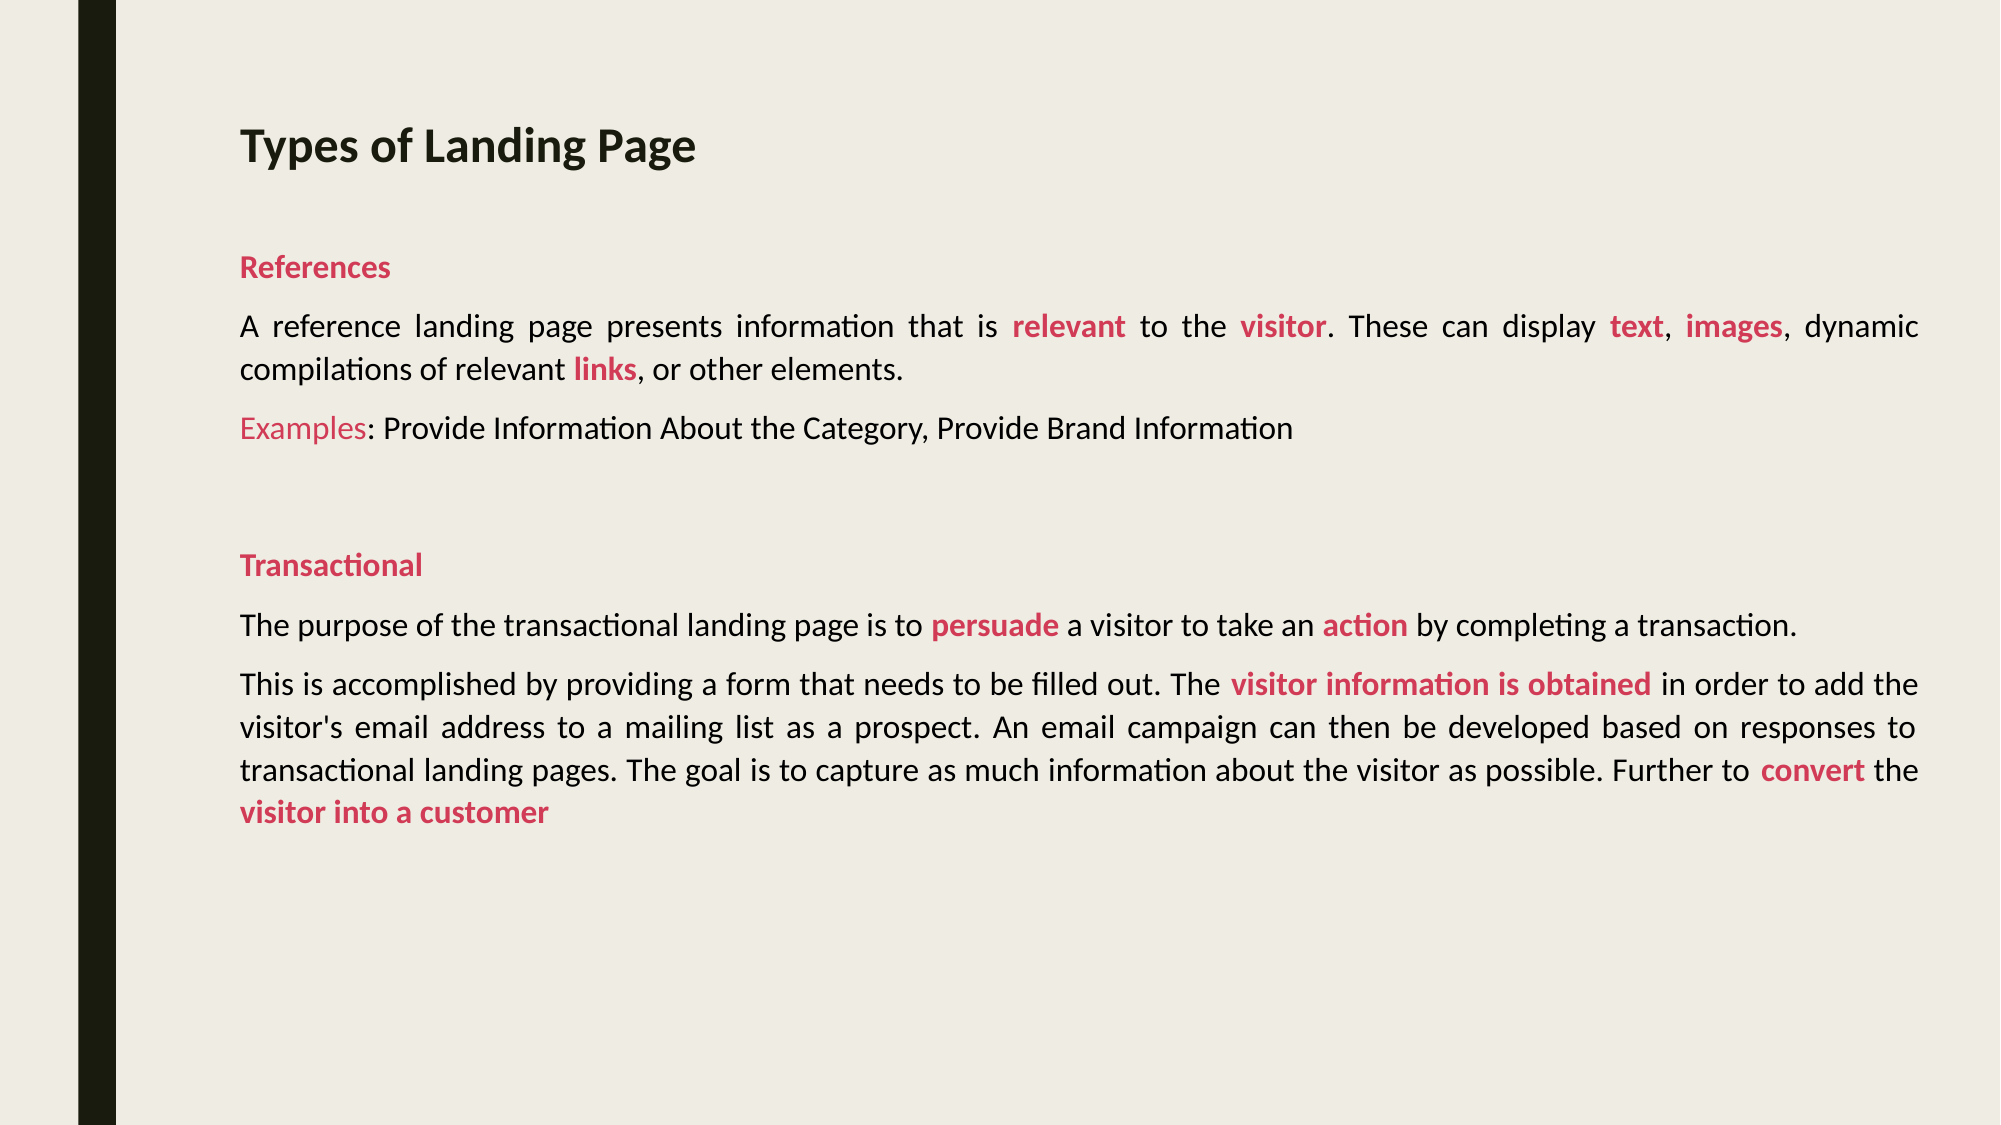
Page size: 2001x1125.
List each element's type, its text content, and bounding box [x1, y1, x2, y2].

text_box Transactional The purpose of the transactional landing page is to persuade a visitor to take an action by completing a transaction. This is accomplished by providing a form that needs to be filled out. The visitor information is obtained in order to add the visitor's email address to a mailing list as a prospect. An email campaign can then be developed based on responses to transactional landing pages. The goal is to capture as much information about the visitor as possible. Further to convert the visitor into a customer [224, 533, 1934, 838]
title Types of Landing Page [225, 112, 1800, 234]
text_box References A reference landing page presents information that is relevant to the visitor. These can display text, images, dynamic compilations of relevant links, or other elements. Examples: Provide Information About the Category, Provide Brand Information [224, 234, 1934, 454]
